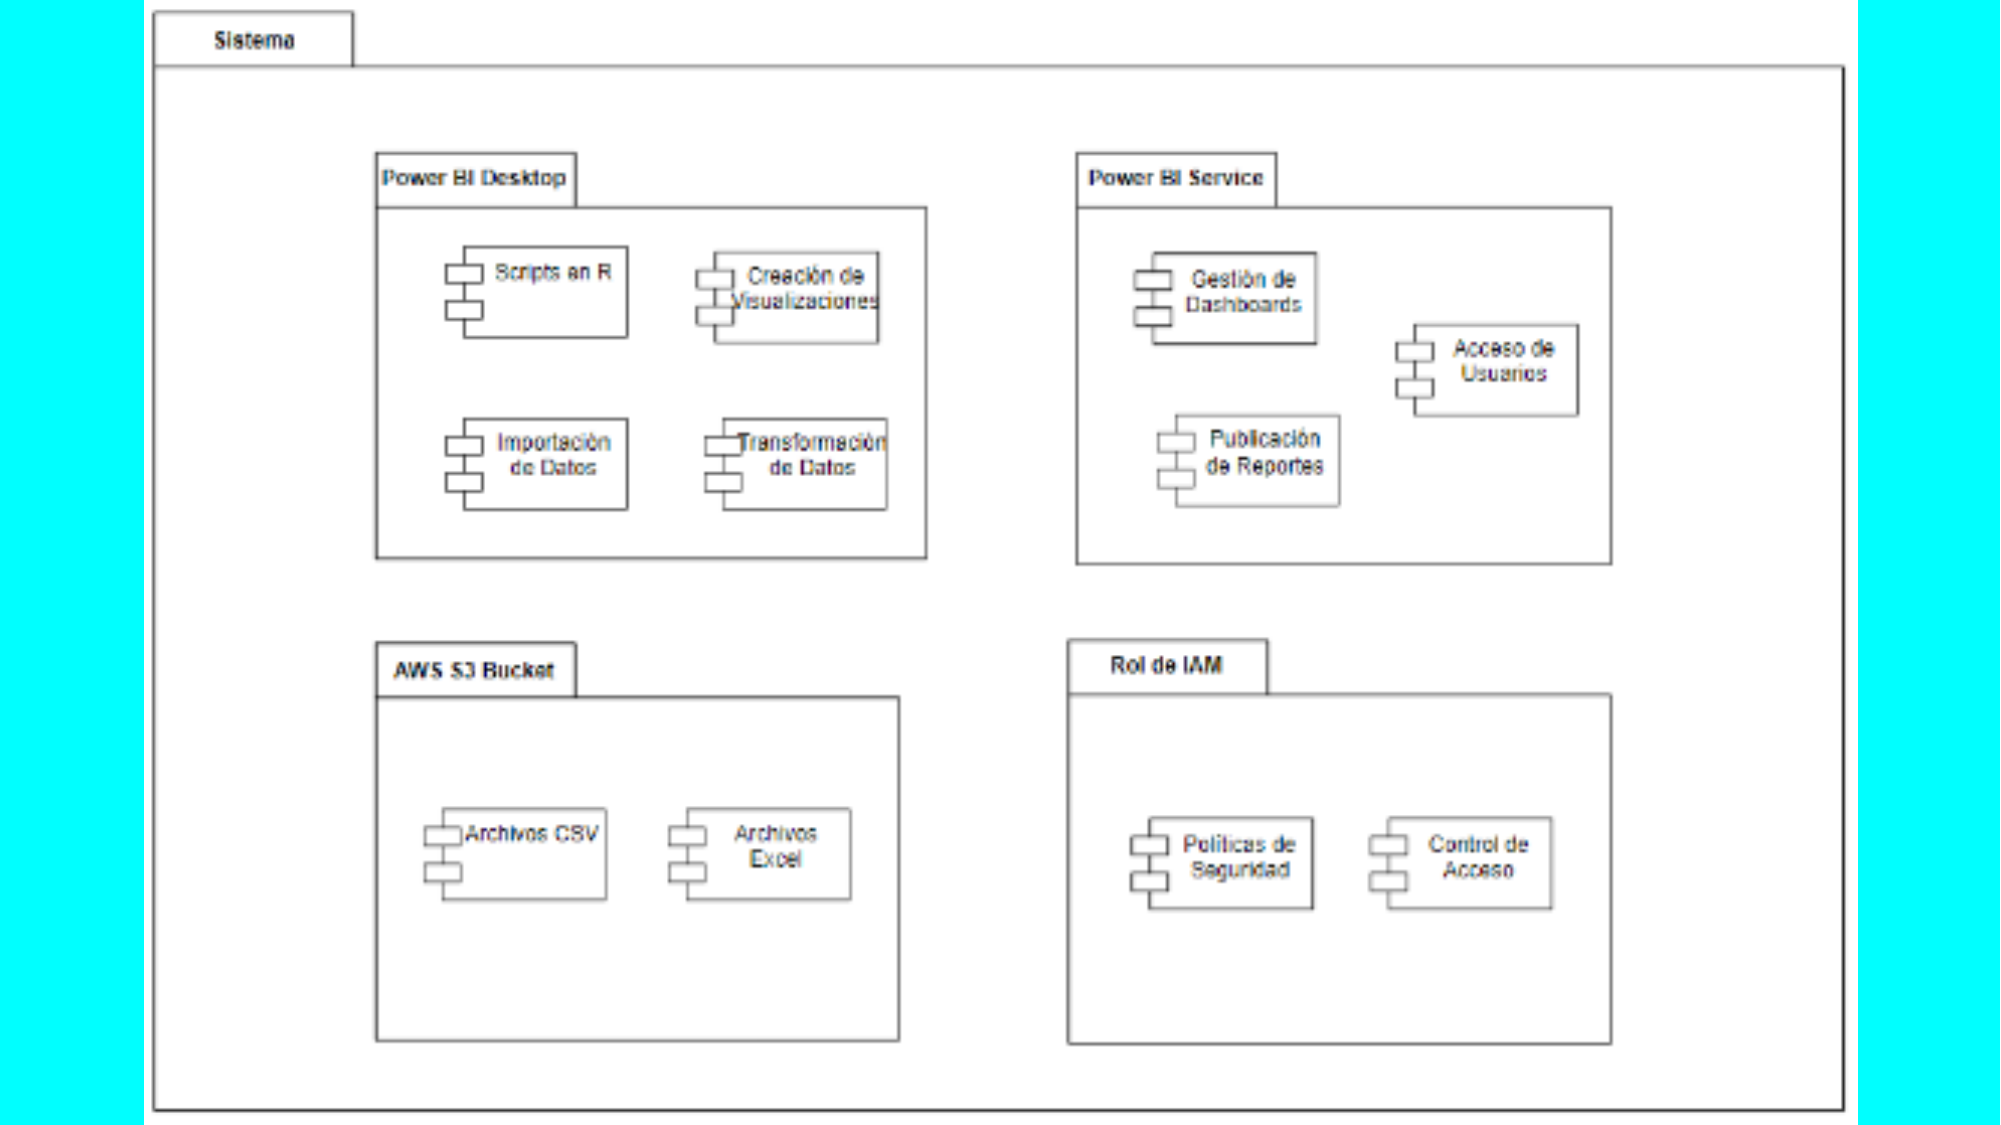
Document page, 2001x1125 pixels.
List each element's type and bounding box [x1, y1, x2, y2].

picture [144, 0, 1858, 1125]
